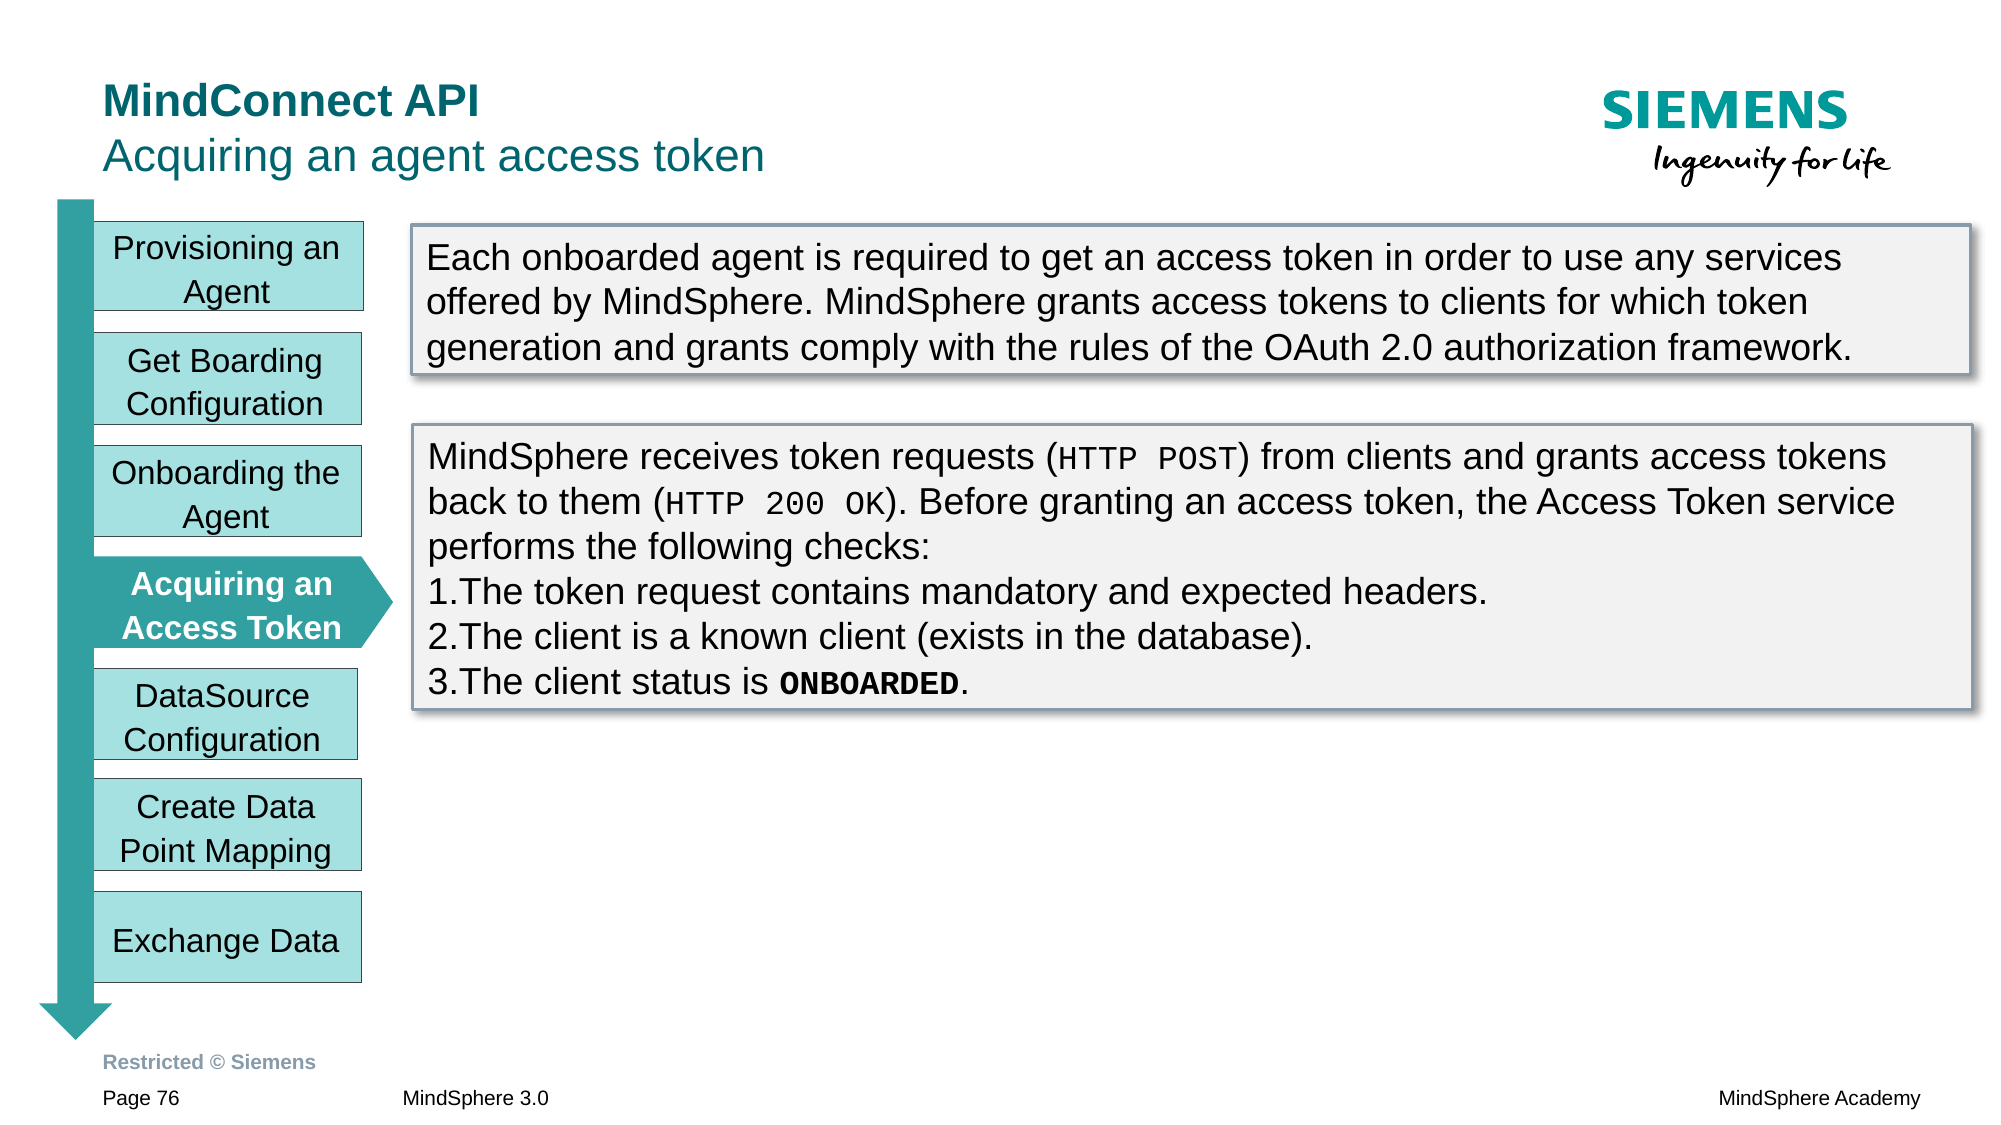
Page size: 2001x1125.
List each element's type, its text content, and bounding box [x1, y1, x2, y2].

text_box DataSource Configuration [94, 668, 358, 760]
text_box Create Data Point Mapping [94, 778, 362, 871]
title MindConnect API Acquiring an agent access token [0, 0, 2000, 237]
text_box MindSphere receives token requests (HTTP POST) from clients and grants access tokens back to them (HTTP 200 OK). Before granting an access token, the Access Token service performs the following checks: The token request contains mandatory and expected headers. The client is a known client (exists in the database). The client status is ONBOARDED. [412, 424, 1973, 710]
text_box Onboarding the Agent [94, 445, 362, 537]
text_box Get Boarding Configuration [94, 332, 362, 425]
text_box Each onboarded agent is required to get an access token in order to use any services offered by MindSphere. MindSphere grants access tokens to clients for which token generation and grants comply with the rules of the OAuth 2.0 authorization framework. [411, 225, 1971, 375]
text_box Exchange Data [94, 891, 362, 983]
text_box [38, 199, 113, 1041]
text_box Provisioning an Agent [94, 221, 364, 311]
text_box Acquiring an Access Token [94, 556, 394, 648]
